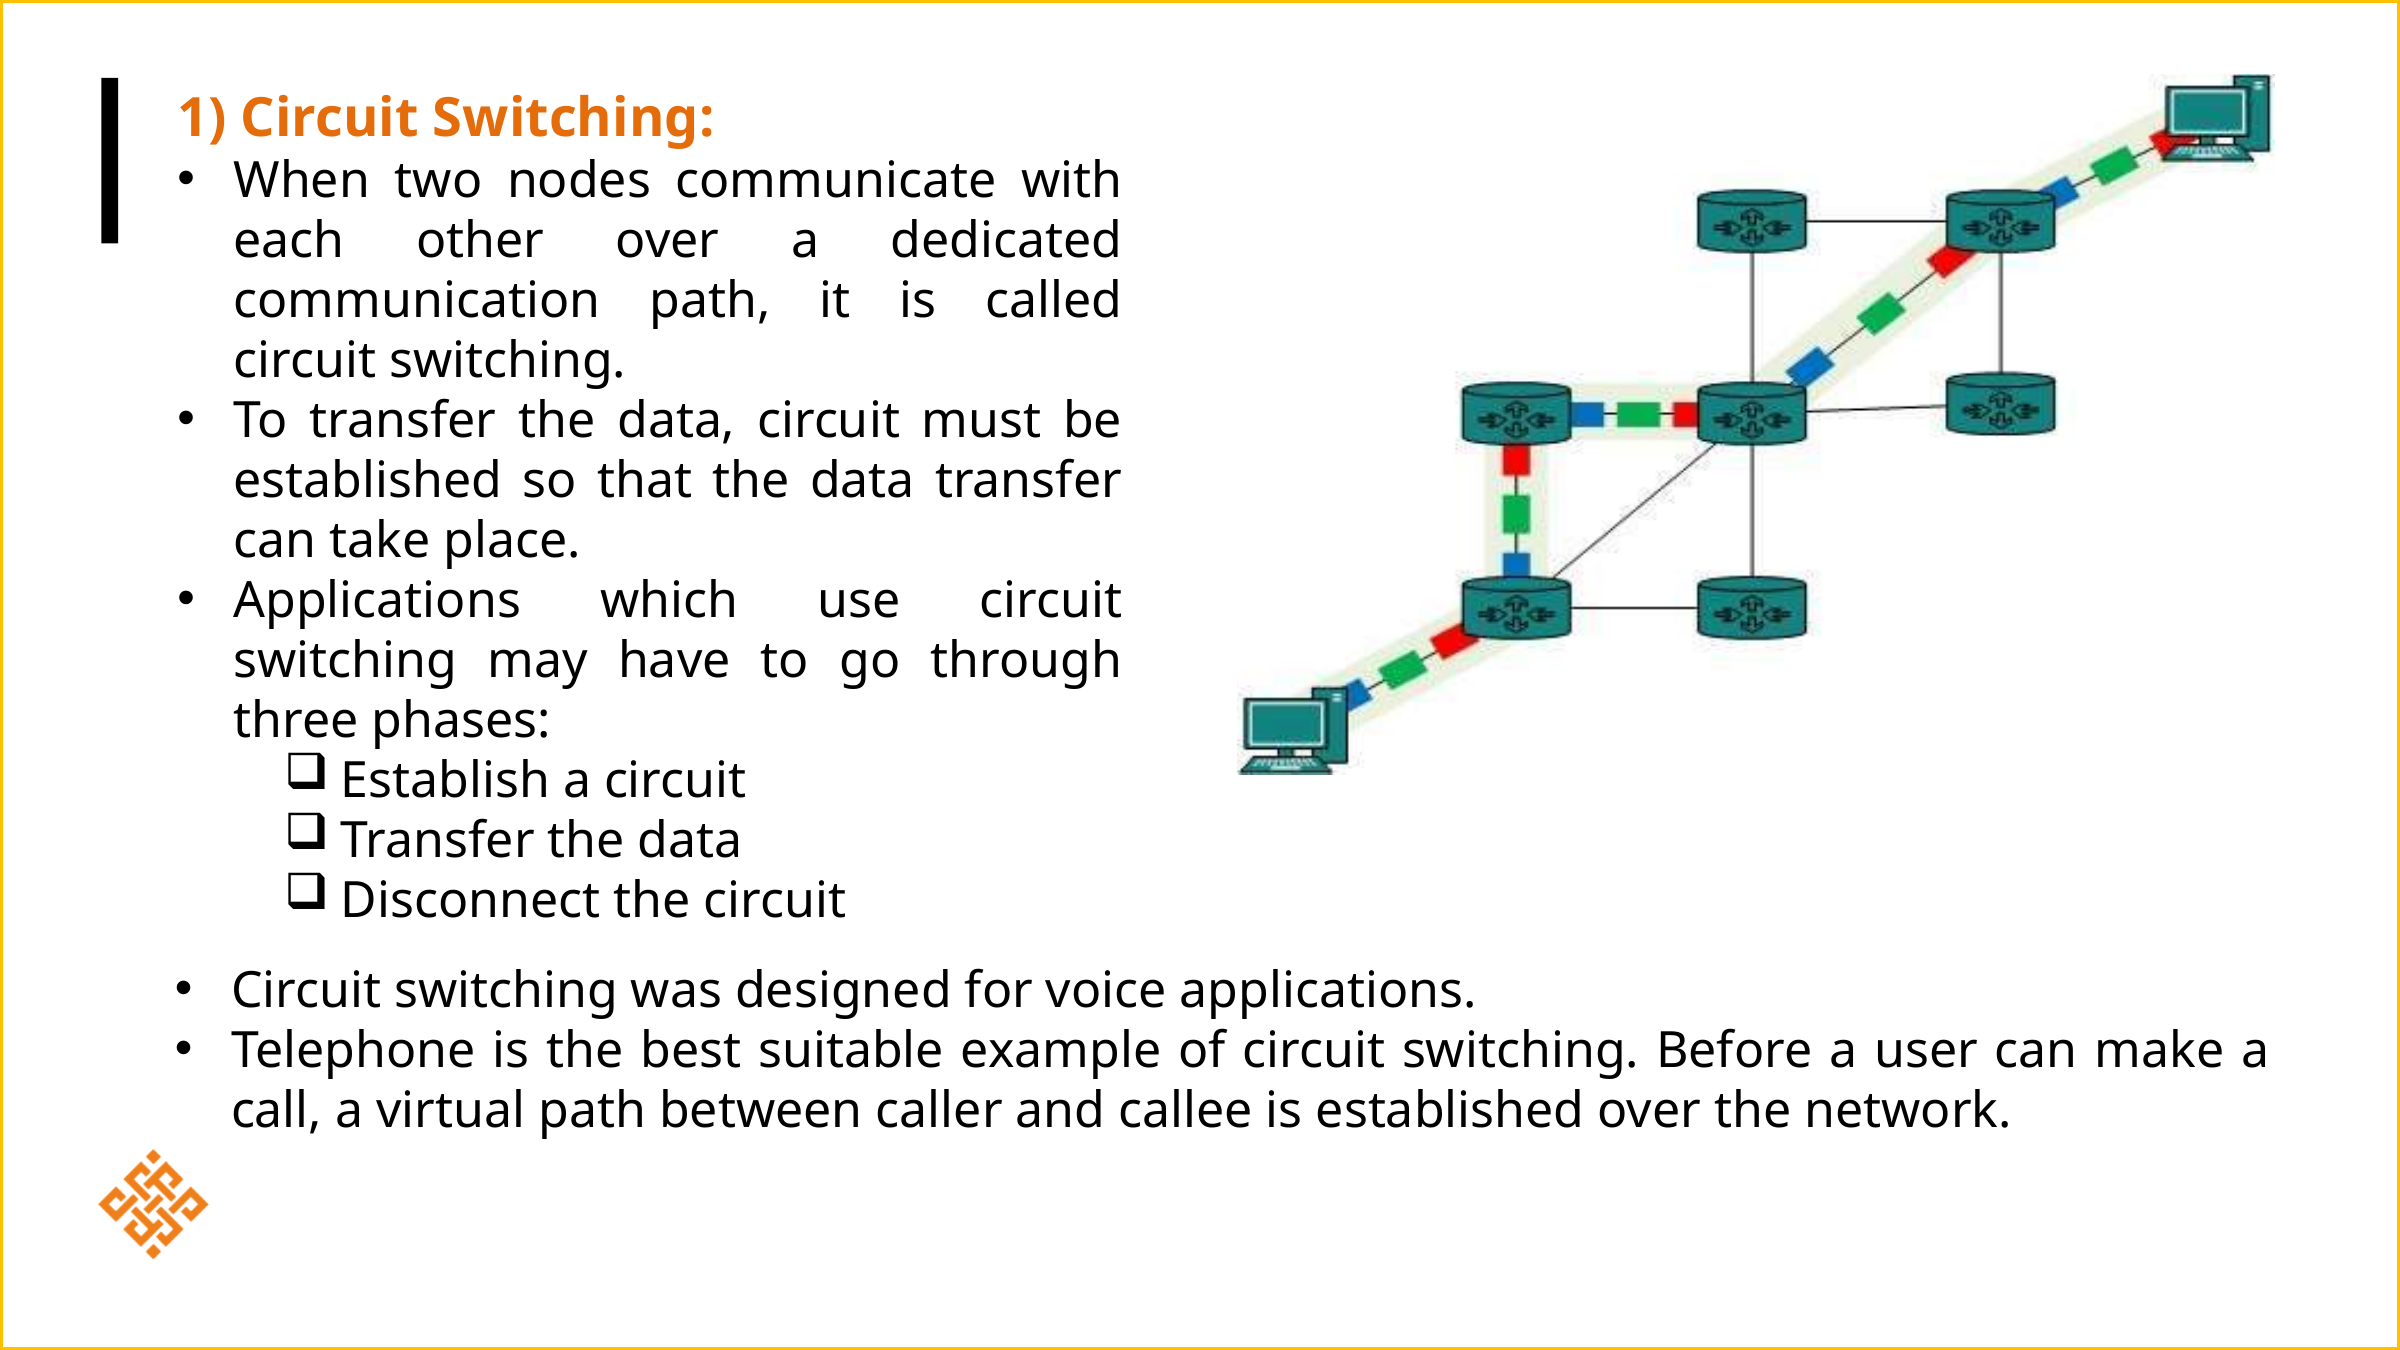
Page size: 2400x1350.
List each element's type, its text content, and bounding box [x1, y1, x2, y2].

text_box Circuit switching was designed for voice applications. Telephone is the best suitable example of circuit switching. Before a user can make a call, a virtual path between caller and callee is established over the network. [159, 950, 2285, 1215]
text_box 1) Circuit Switching: When two nodes communicate with each other over a dedicated communication path, it is called circuit switching. To transfer the data, circuit must be established so that the data transfer can take place. Applications which use circuit switching may have to go through three phases: Establish a circuit Transfer the data Disconnect the circuit [162, 74, 1138, 950]
picture [75, 1058, 235, 1350]
picture [1237, 74, 2276, 776]
